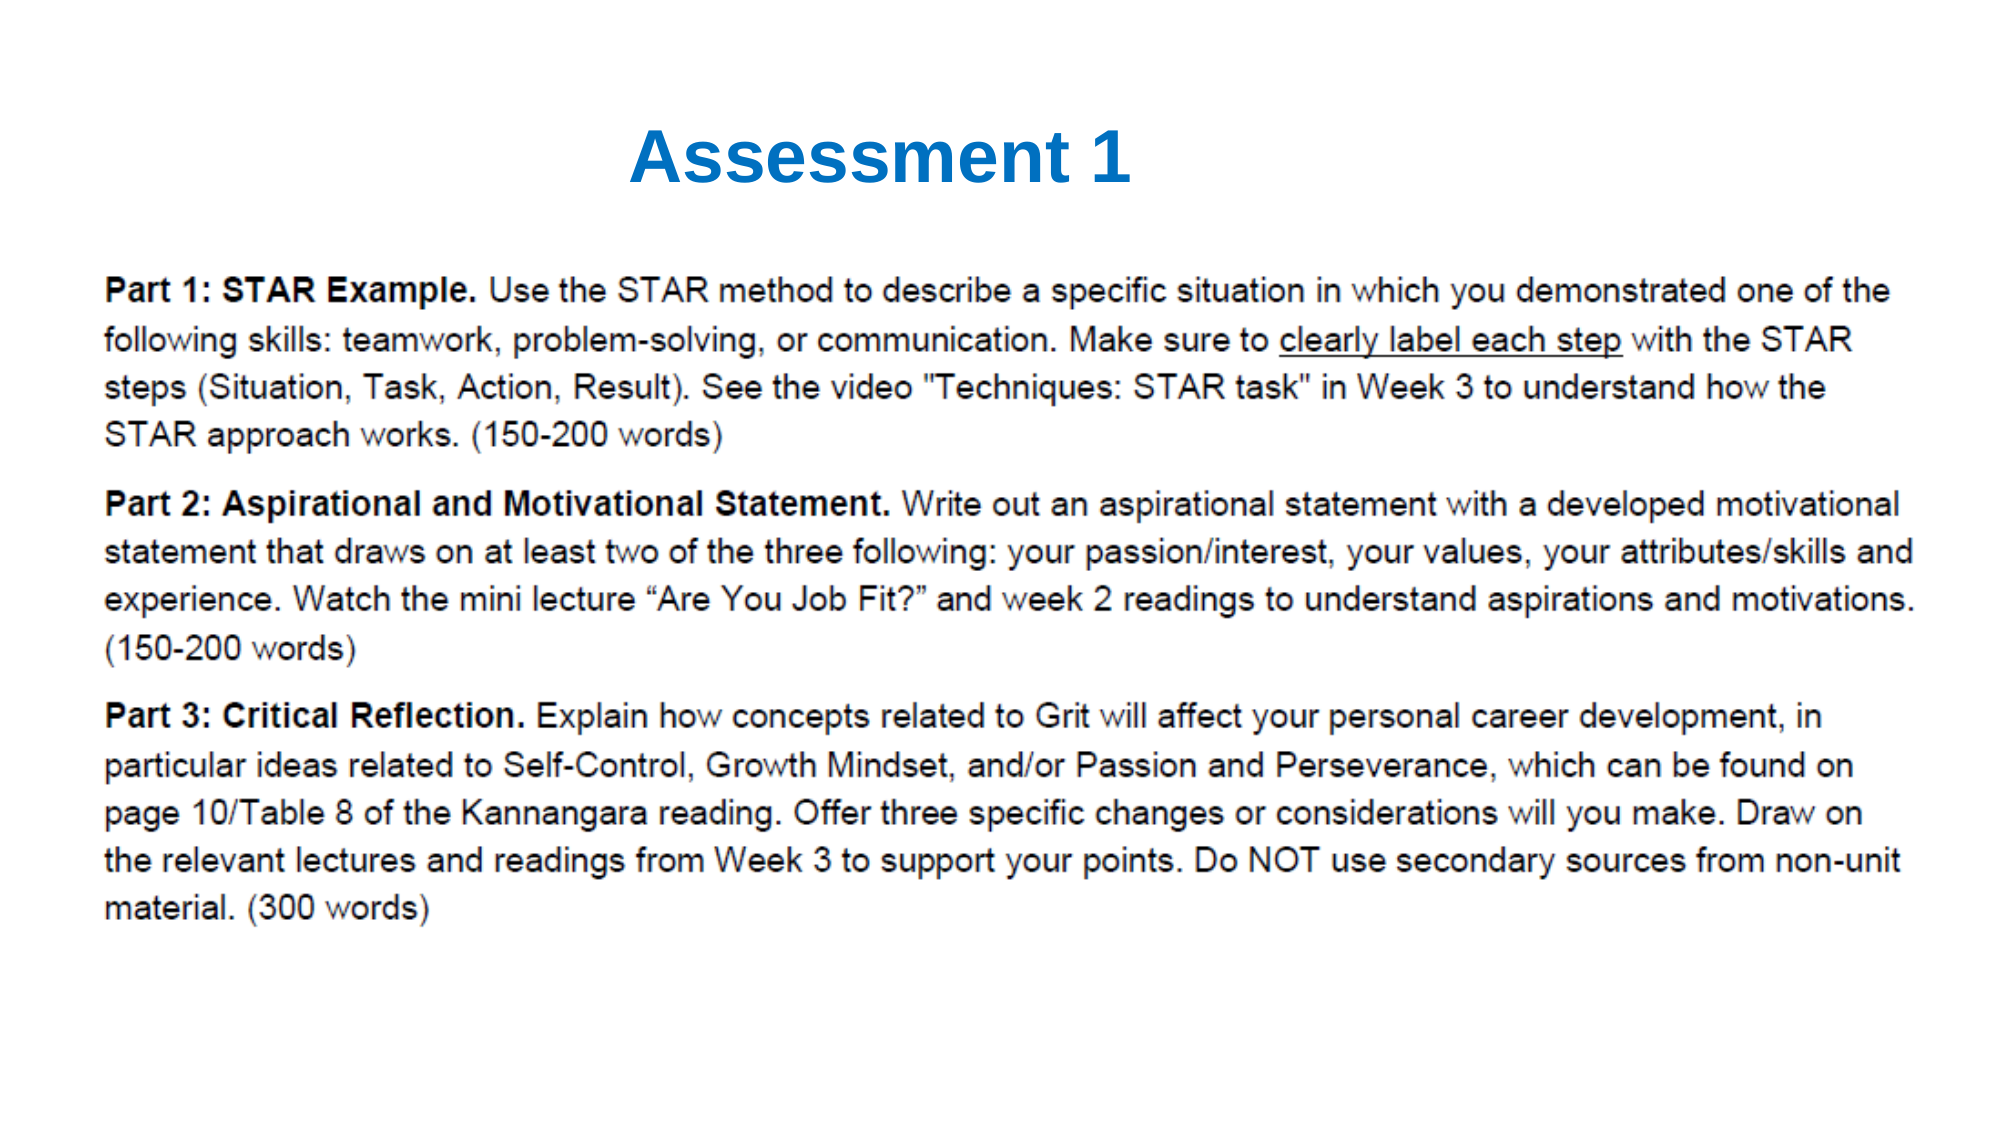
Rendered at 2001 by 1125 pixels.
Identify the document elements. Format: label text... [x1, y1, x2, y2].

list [65, 255, 1935, 971]
title Assessment 1 [50, 50, 1711, 268]
